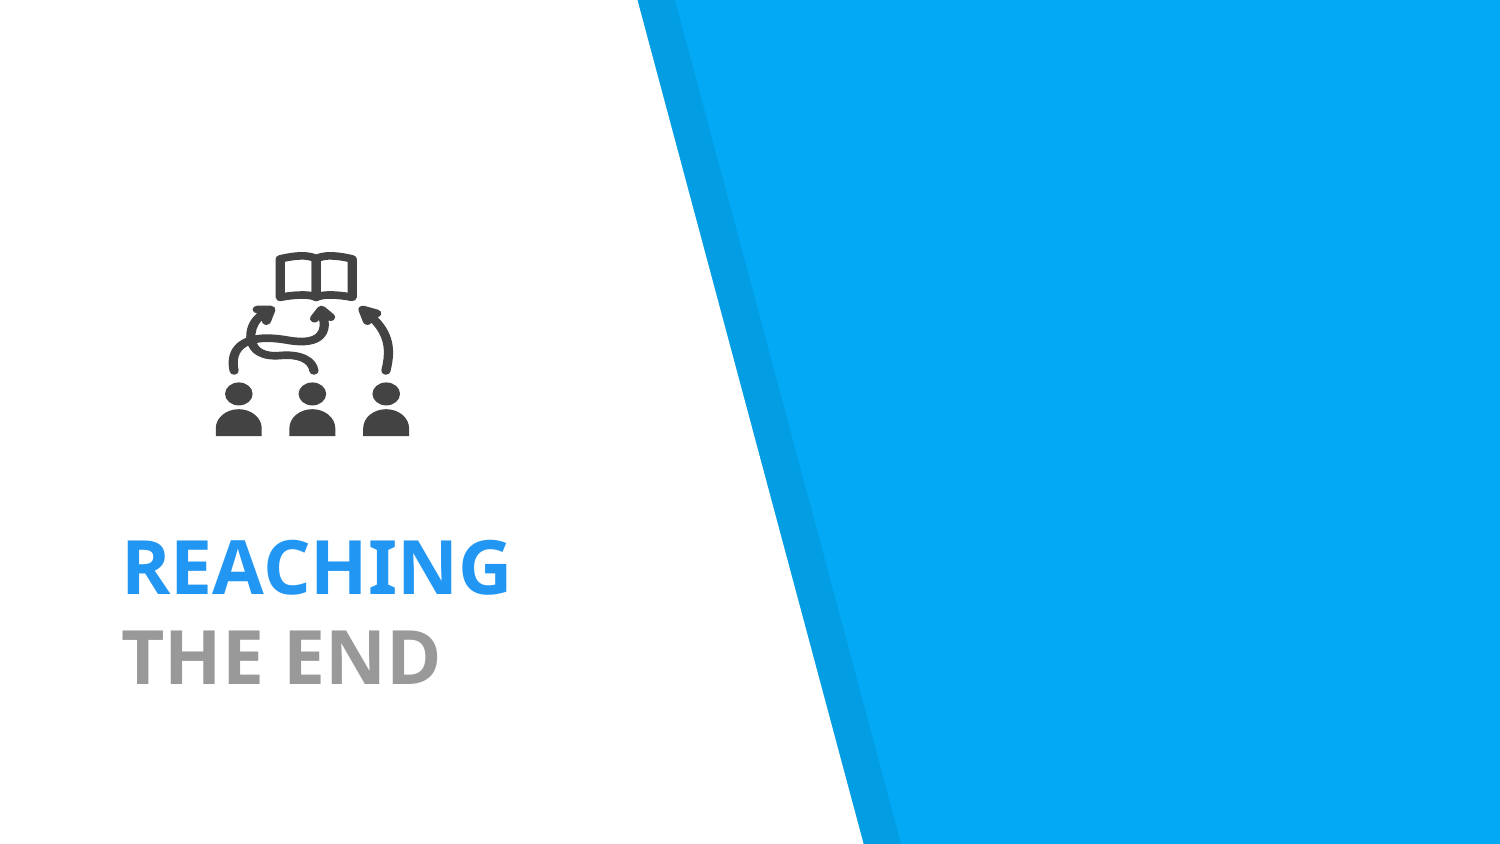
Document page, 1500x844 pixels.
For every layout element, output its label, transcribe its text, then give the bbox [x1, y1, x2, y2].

title REACHING THE END [106, 520, 686, 715]
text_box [215, 251, 410, 437]
